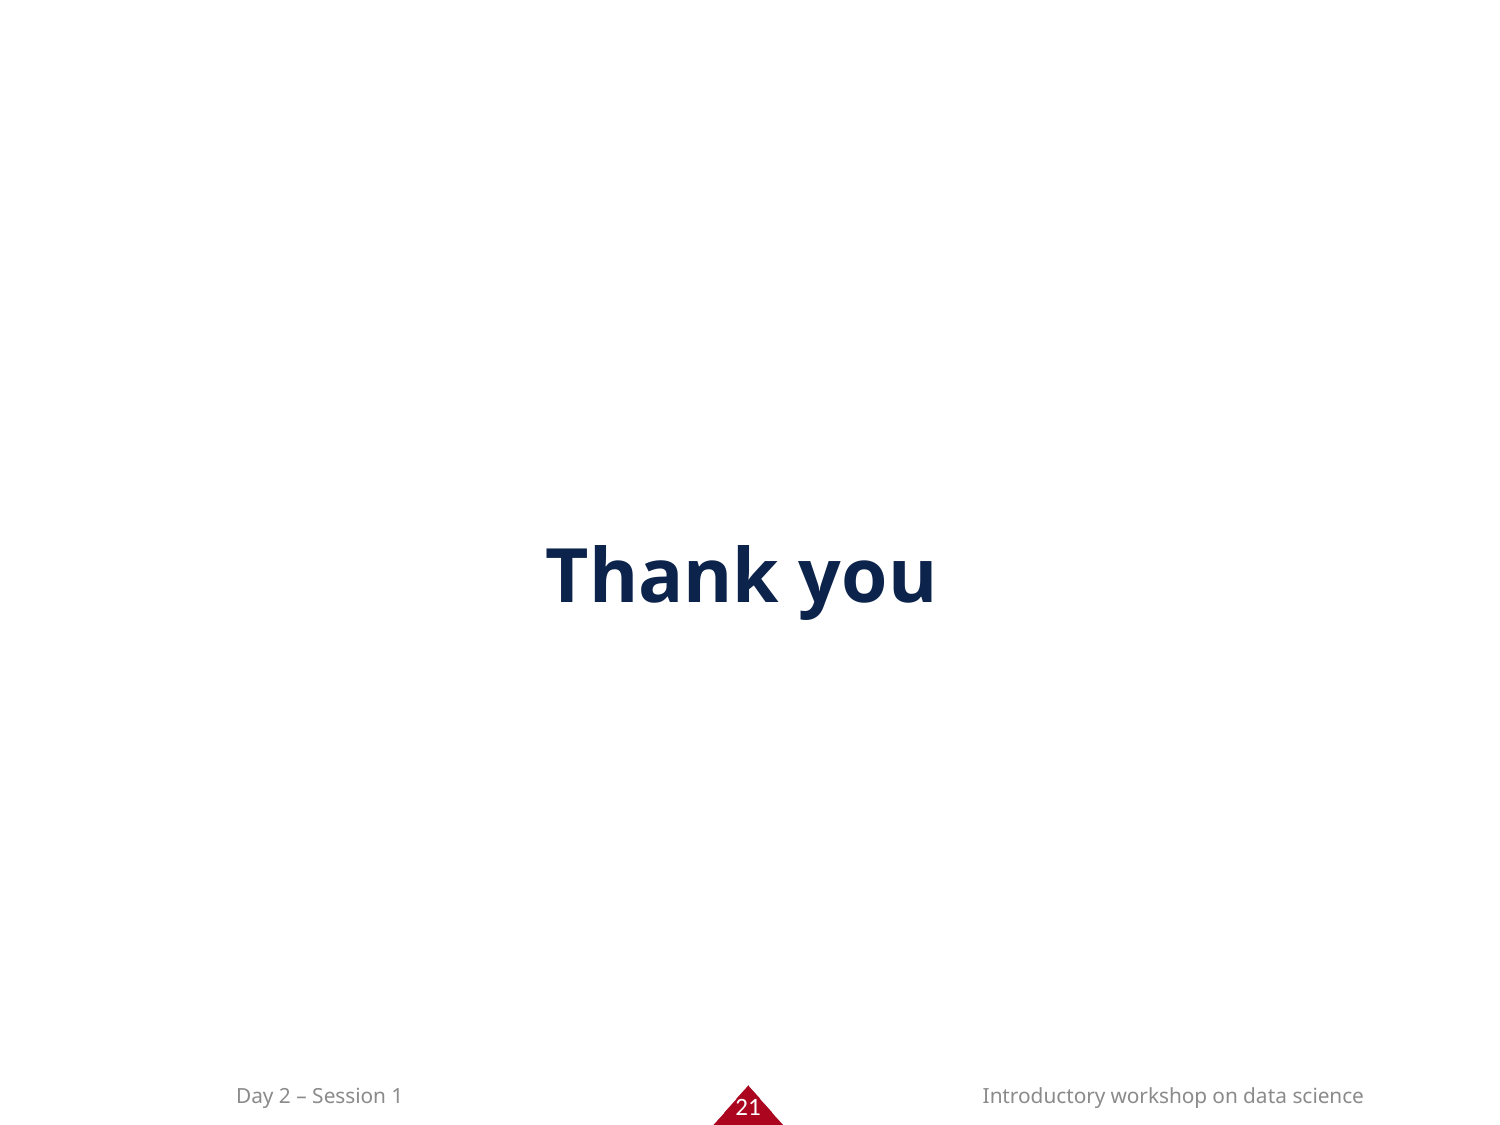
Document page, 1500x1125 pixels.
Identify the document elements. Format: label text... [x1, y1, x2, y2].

slide_number 21 [715, 1075, 781, 1125]
title Thank you [104, 481, 1380, 663]
